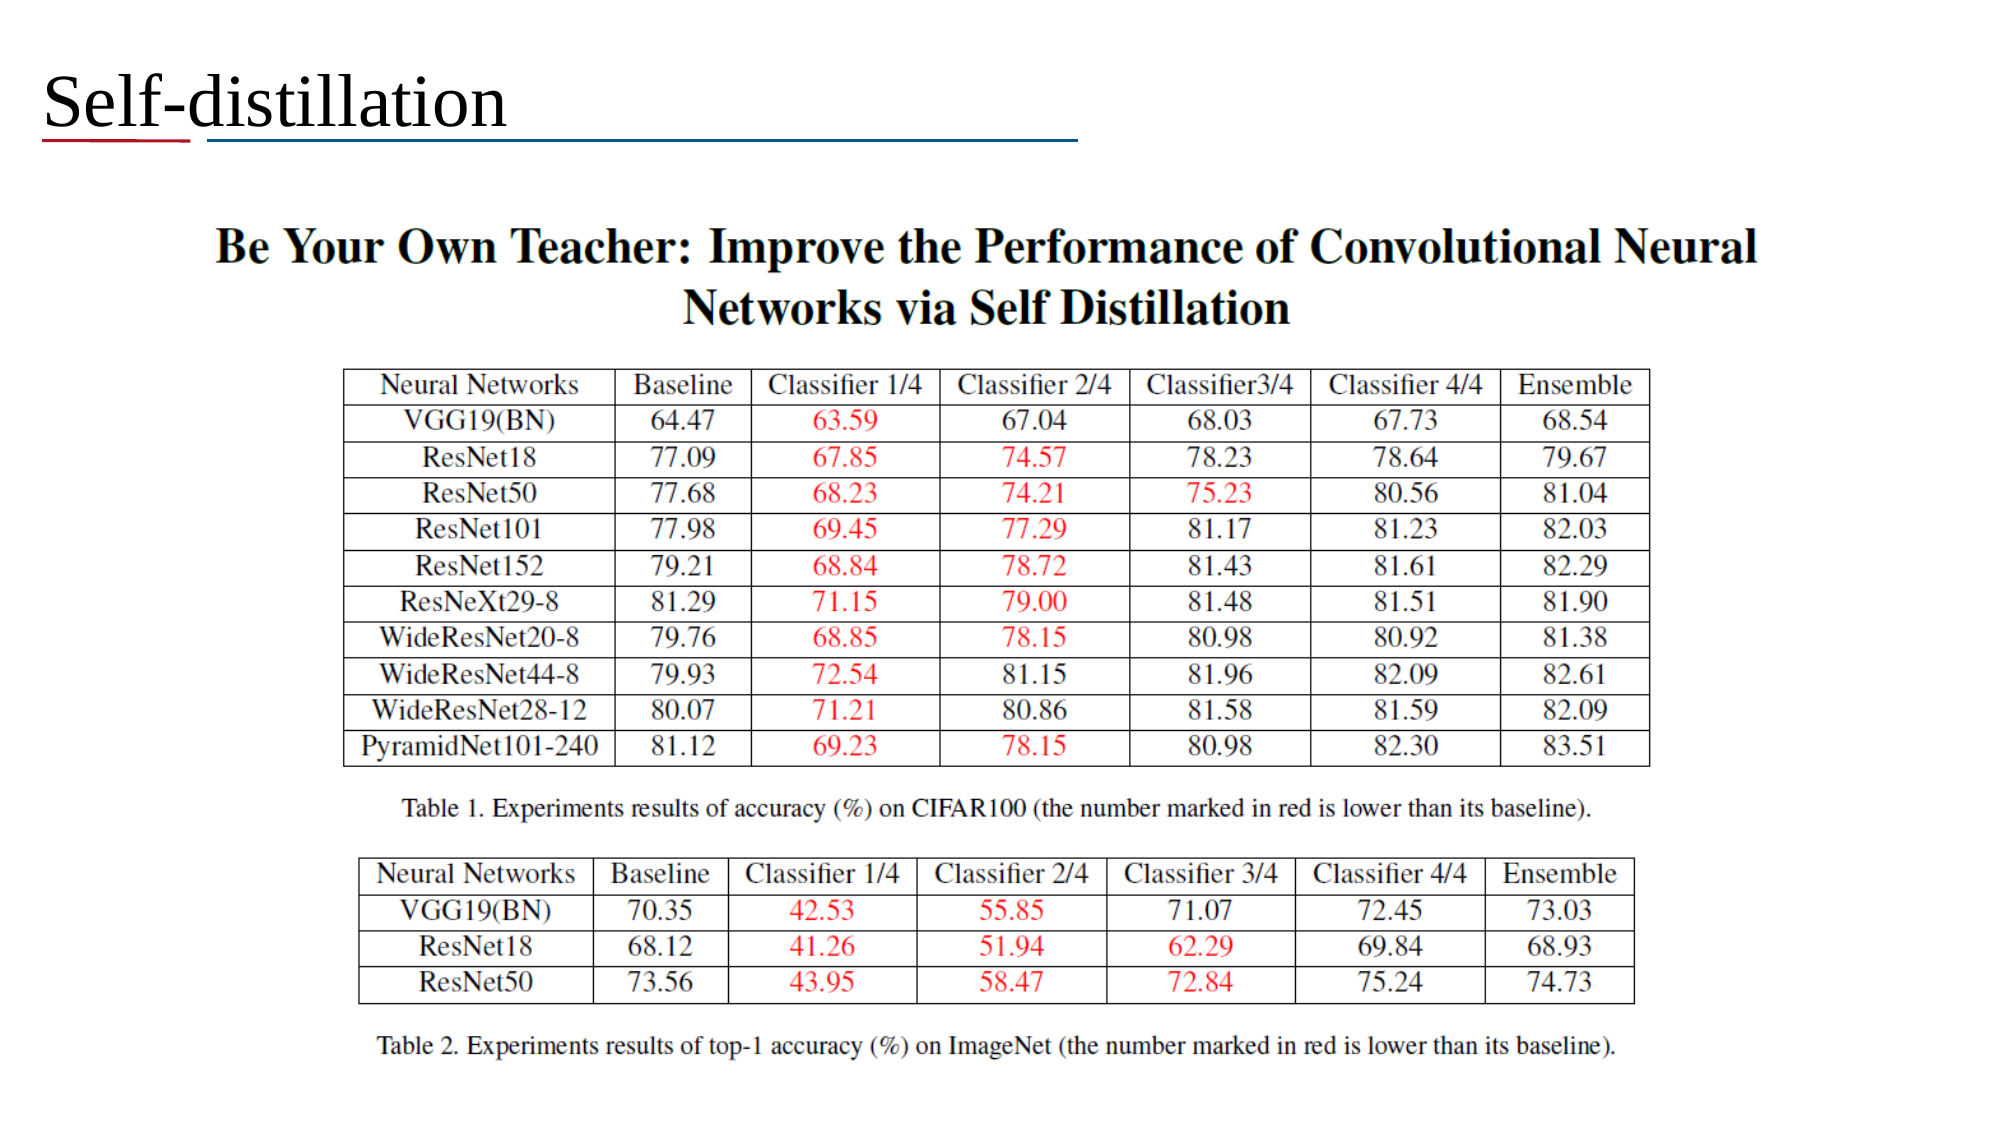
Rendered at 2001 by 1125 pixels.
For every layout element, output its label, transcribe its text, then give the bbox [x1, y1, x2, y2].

picture [203, 172, 1797, 1081]
title Self-distillation [27, 0, 1753, 211]
